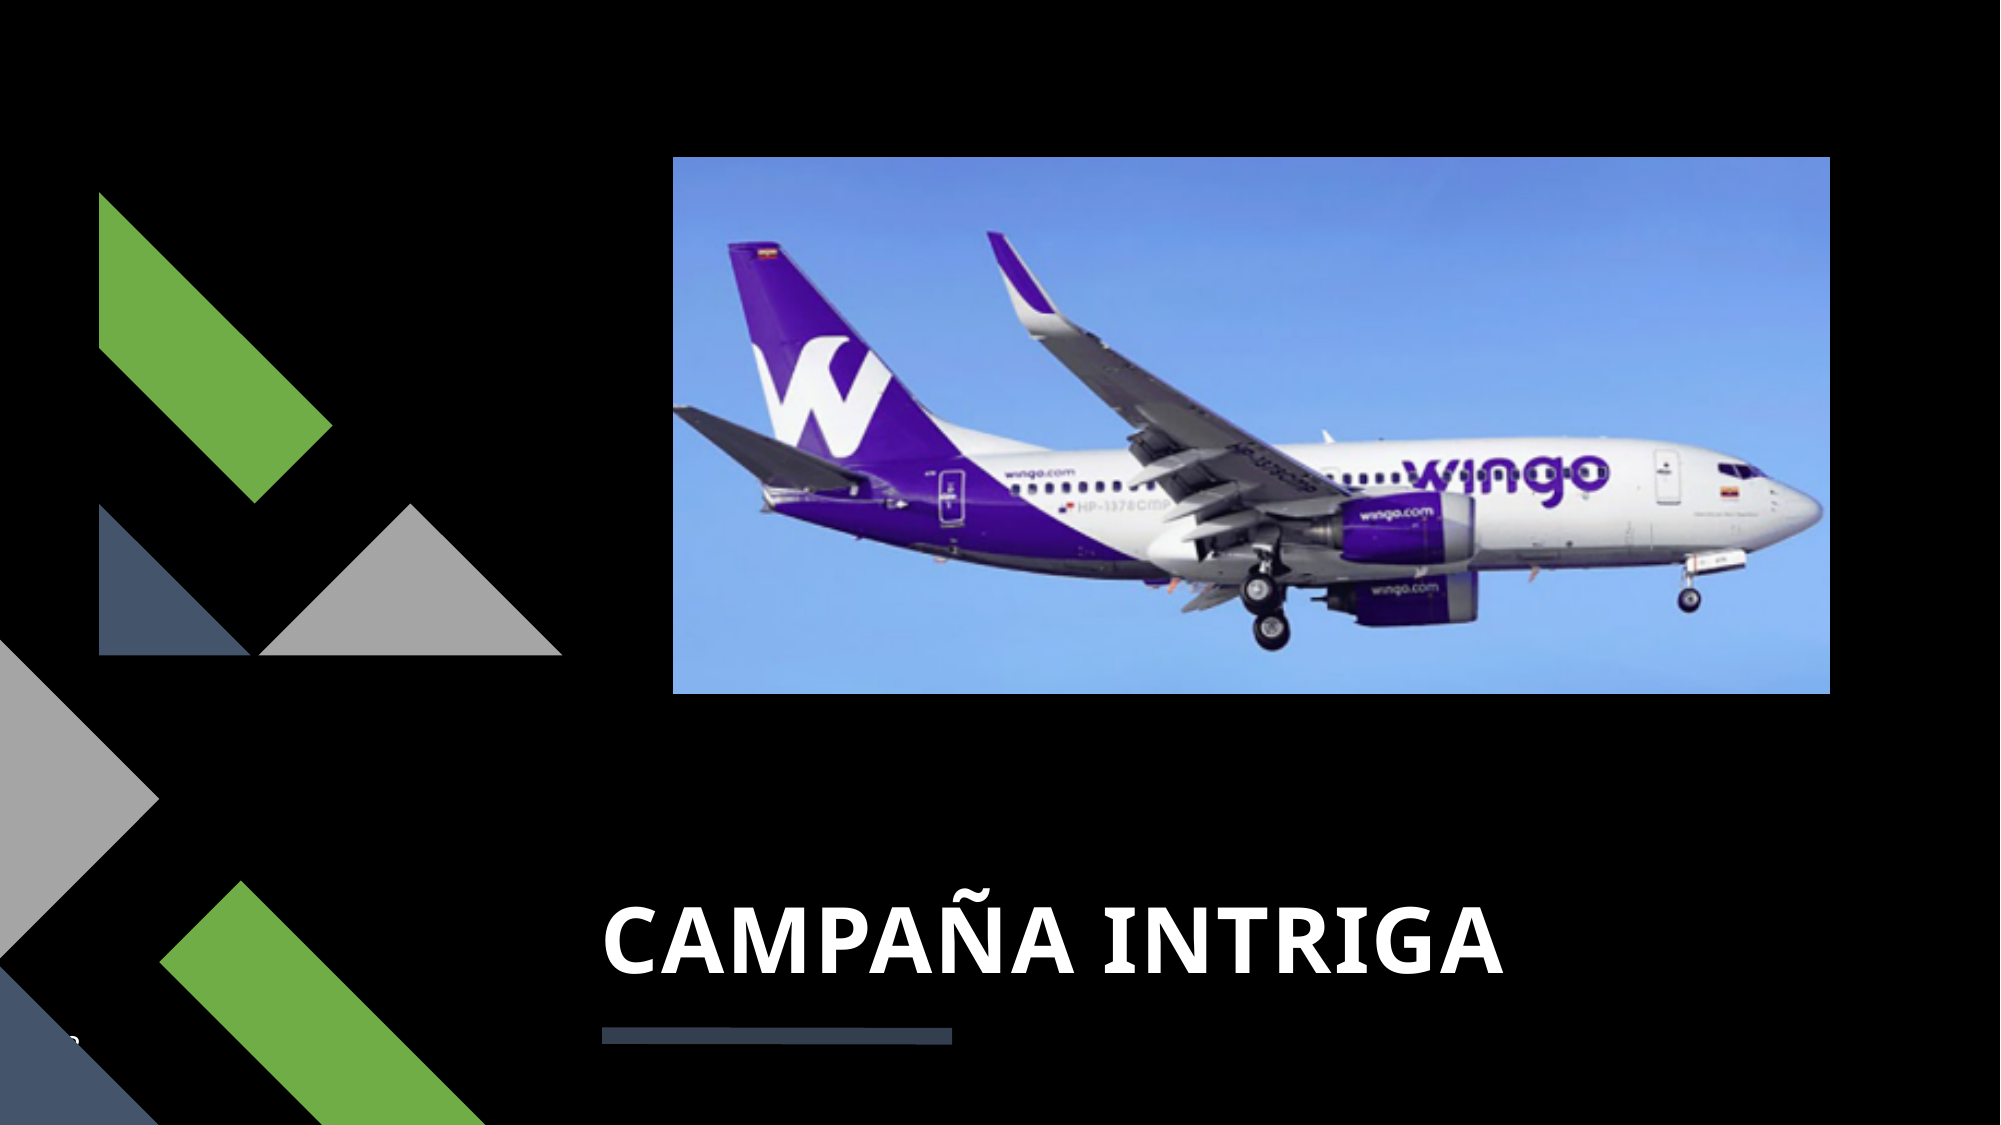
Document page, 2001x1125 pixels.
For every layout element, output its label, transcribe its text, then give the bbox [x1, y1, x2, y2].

picture [673, 157, 1830, 694]
text_box CAMPAÑA INTRIGA [600, 764, 1903, 992]
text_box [98, 192, 563, 656]
